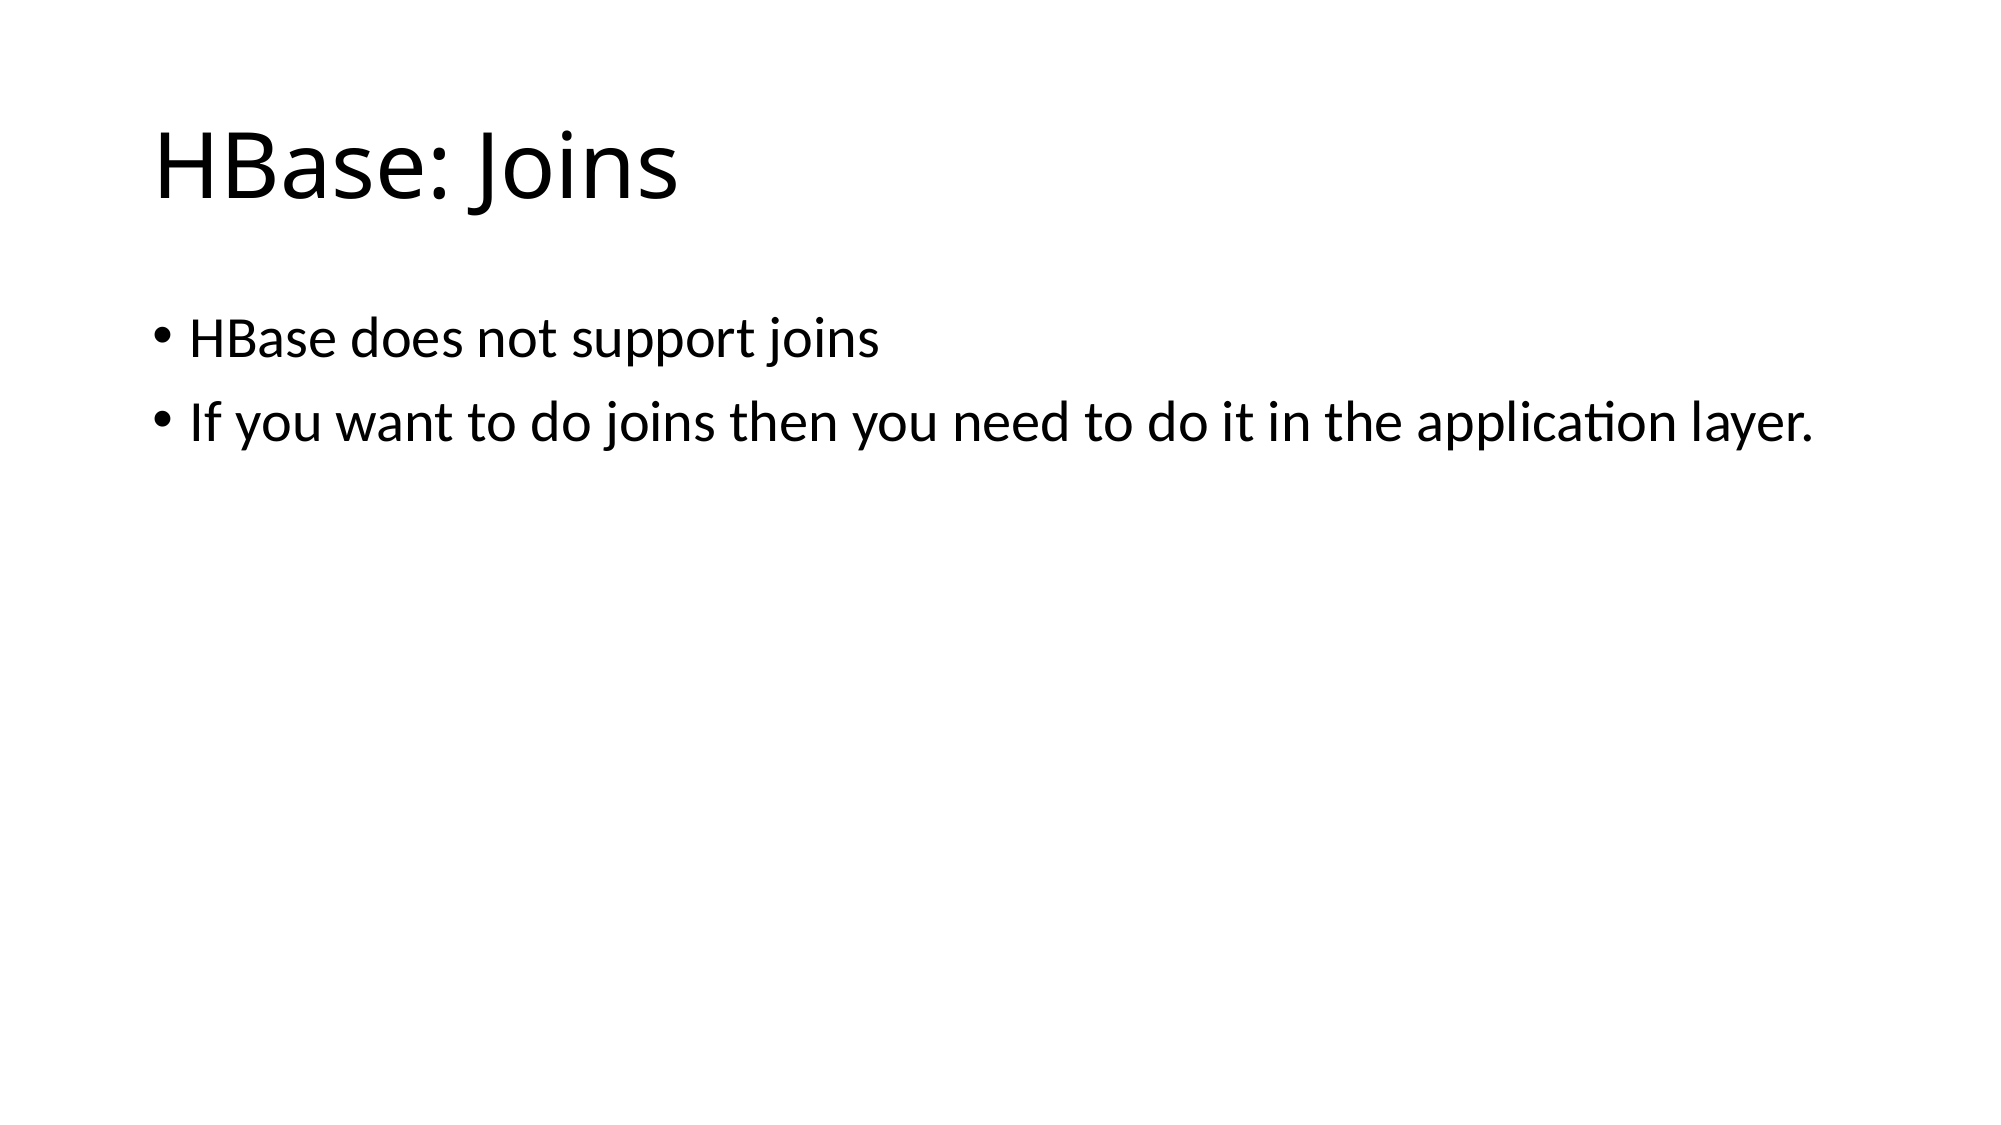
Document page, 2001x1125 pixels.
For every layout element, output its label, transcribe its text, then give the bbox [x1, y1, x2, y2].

list HBase does not support joins If you want to do joins then you need to do it in the application layer. [137, 299, 1863, 1014]
title HBase: Joins [137, 59, 1863, 278]
